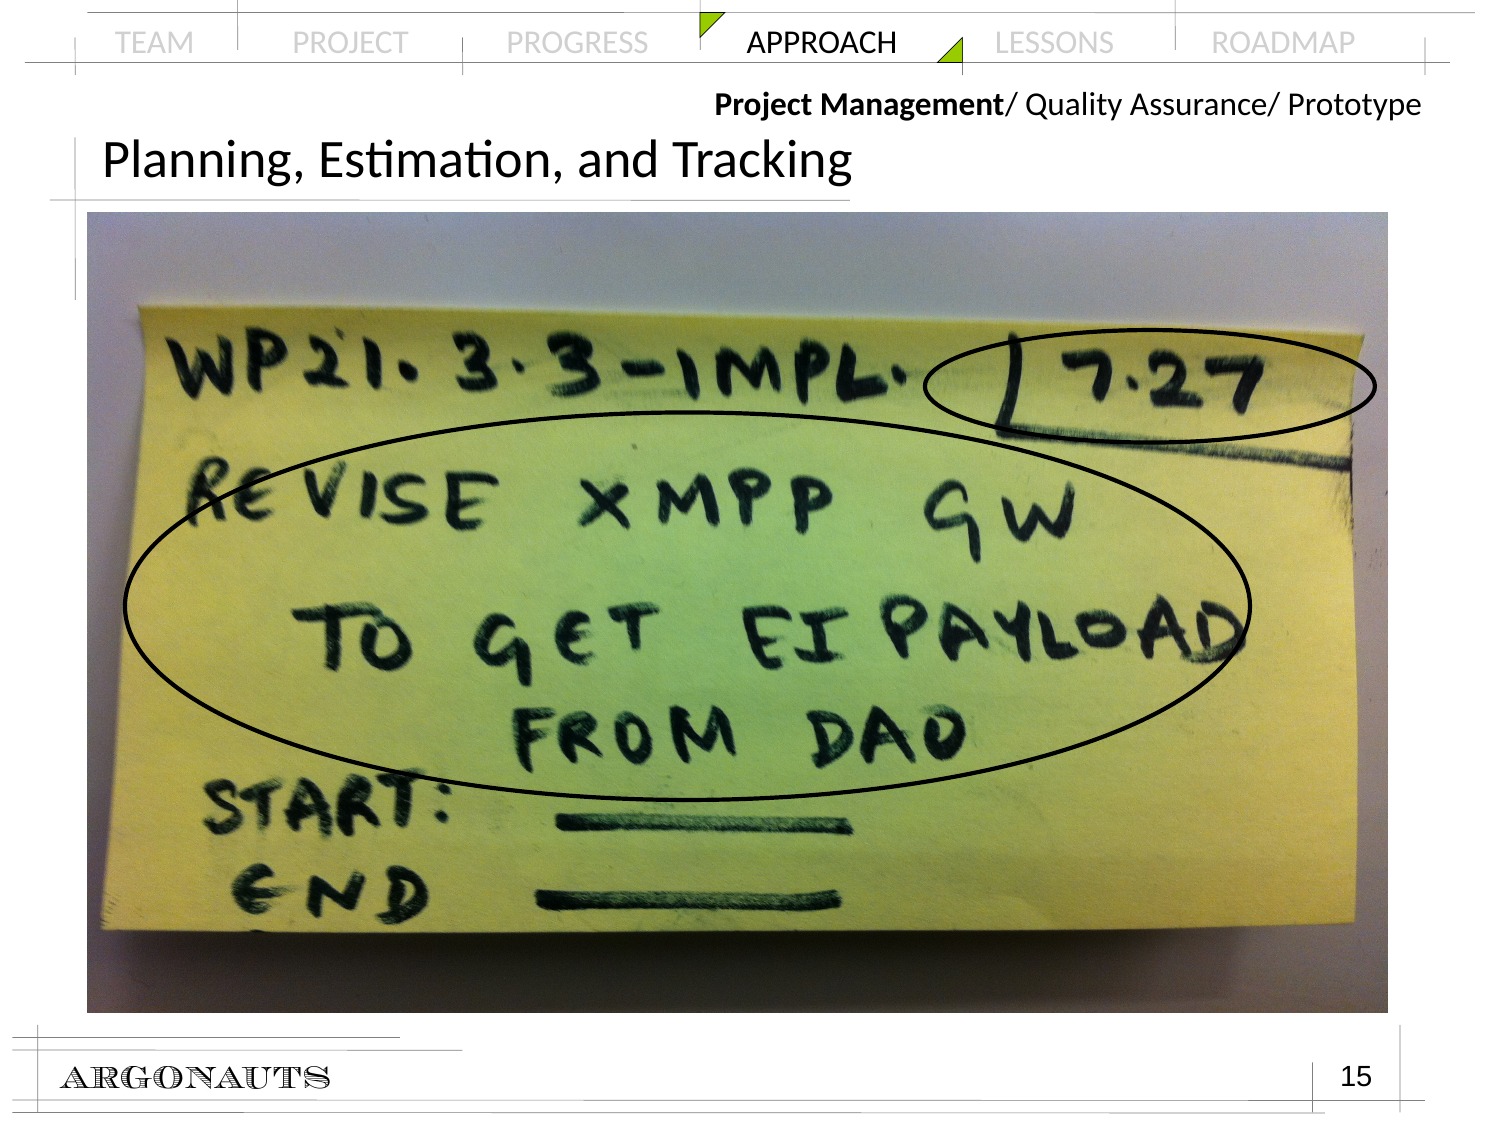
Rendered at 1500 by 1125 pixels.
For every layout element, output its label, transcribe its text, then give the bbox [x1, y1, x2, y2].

picture [50, 1055, 350, 1099]
title Planning, Estimation, and Tracking [87, 112, 1413, 200]
slide_number 15 [1074, 1050, 1388, 1125]
text_box Project Management/ Quality Assurance/ Prototype [699, 74, 1500, 130]
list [87, 212, 1388, 1013]
